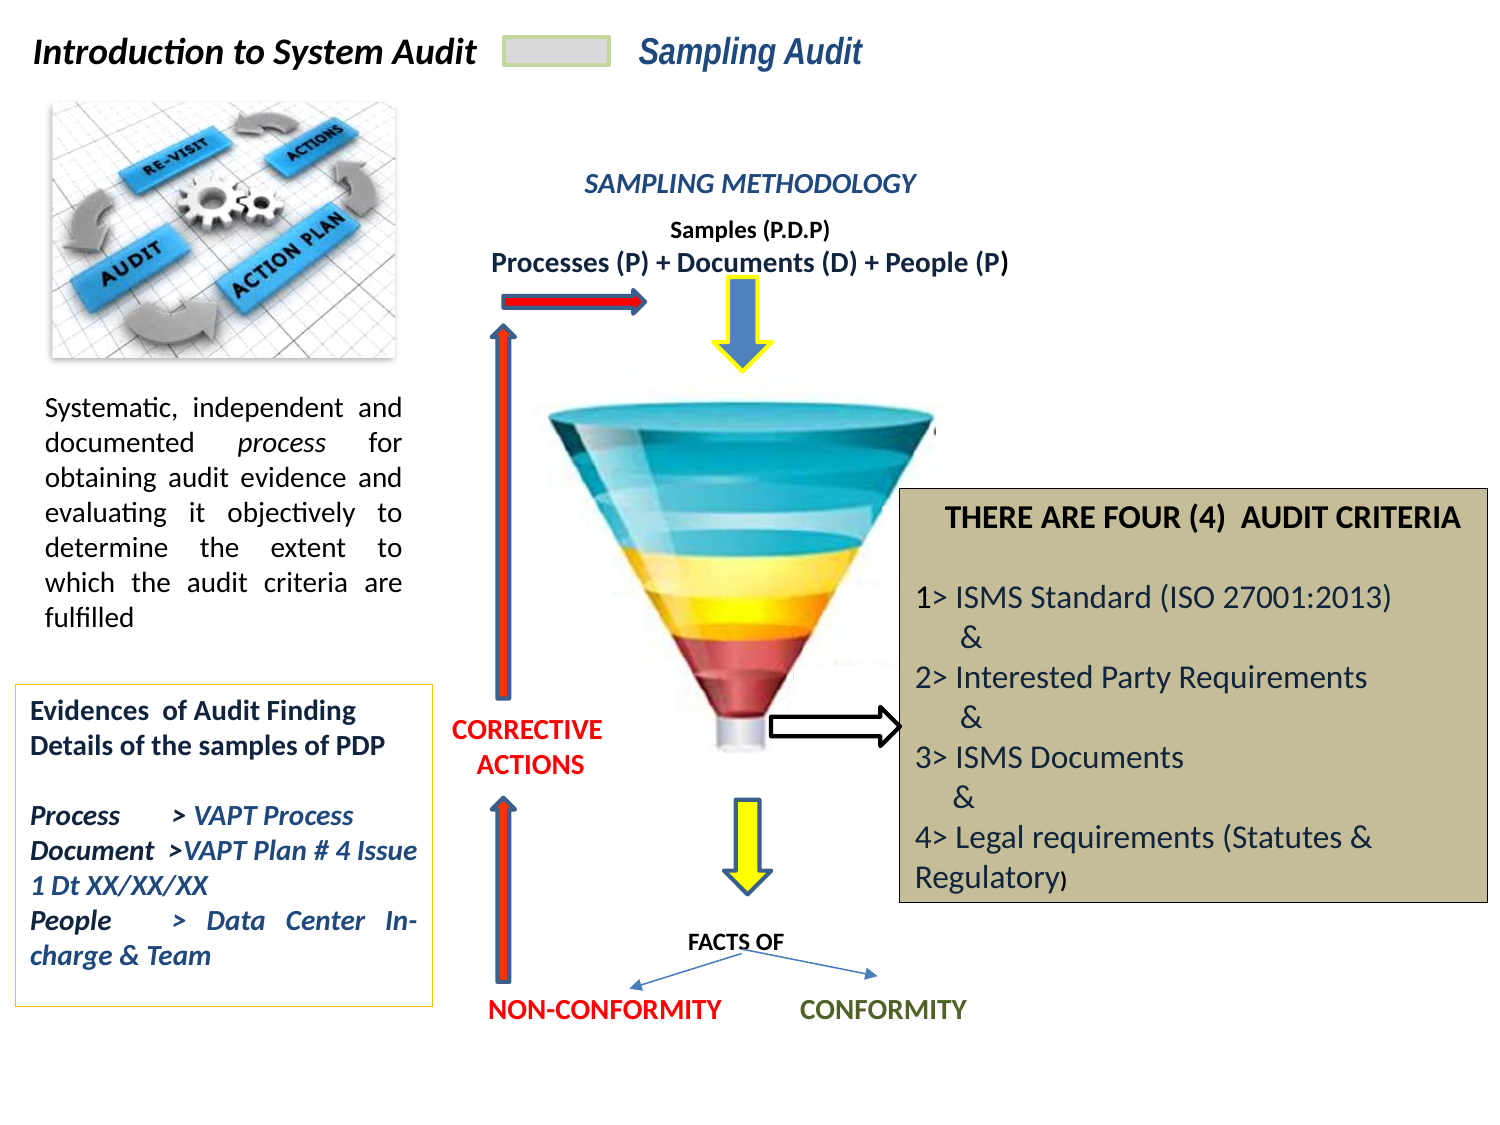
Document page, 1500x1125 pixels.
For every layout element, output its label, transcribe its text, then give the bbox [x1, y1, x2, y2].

text_box Evidences of Audit Finding Details of the samples of PDP Process > VAPT Process Document >VAPT Plan # 4 Issue 1 Dt XX/XX/XX People > Data Center In-charge & Team [15, 684, 433, 1007]
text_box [435, 289, 646, 983]
text_box [502, 35, 611, 67]
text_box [473, 205, 1027, 372]
text_box Systematic, independent and documented process for obtaining audit evidence and evaluating it objectively to determine the extent to which the audit criteria are fulfilled [30, 380, 418, 641]
text_box Introduction to System Audit [17, 19, 493, 110]
text_box Sampling Audit [623, 19, 878, 80]
text_box THERE ARE FOUR (4) AUDIT CRITERIA 1> ISMS Standard (ISO 27001:2013) & 2> Interested Party Requirements & 3> ISMS Documents & 4> Legal requirements (Statutes & Regulatory) [990, 488, 1488, 903]
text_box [471, 799, 985, 1035]
picture [52, 102, 396, 358]
text_box SAMPLING METHODOLOGY [569, 156, 932, 204]
picture [646, 372, 1025, 801]
